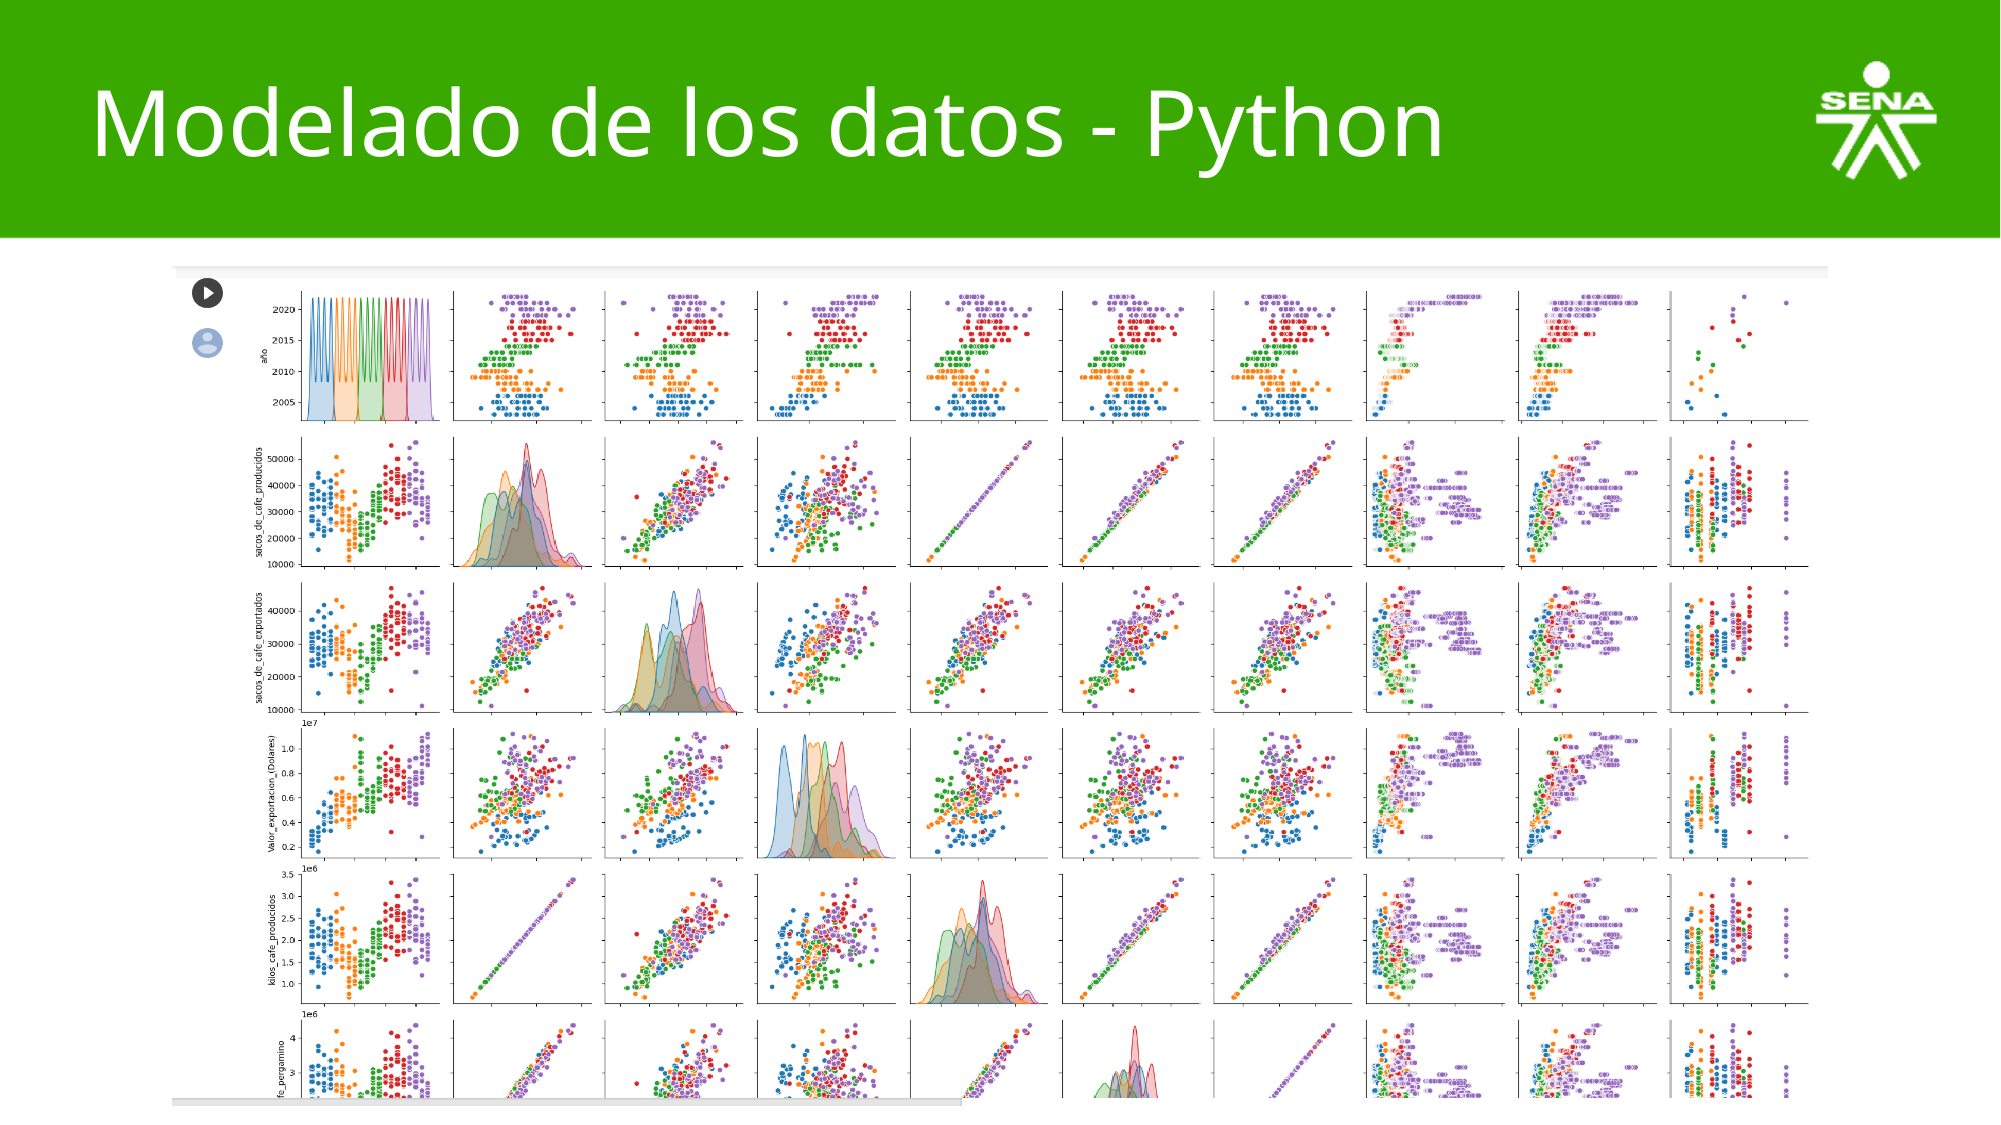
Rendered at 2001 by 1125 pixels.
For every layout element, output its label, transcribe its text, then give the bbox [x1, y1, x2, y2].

picture [0, 0, 2001, 1125]
title Modelado de los datos - Python [74, 18, 1800, 236]
